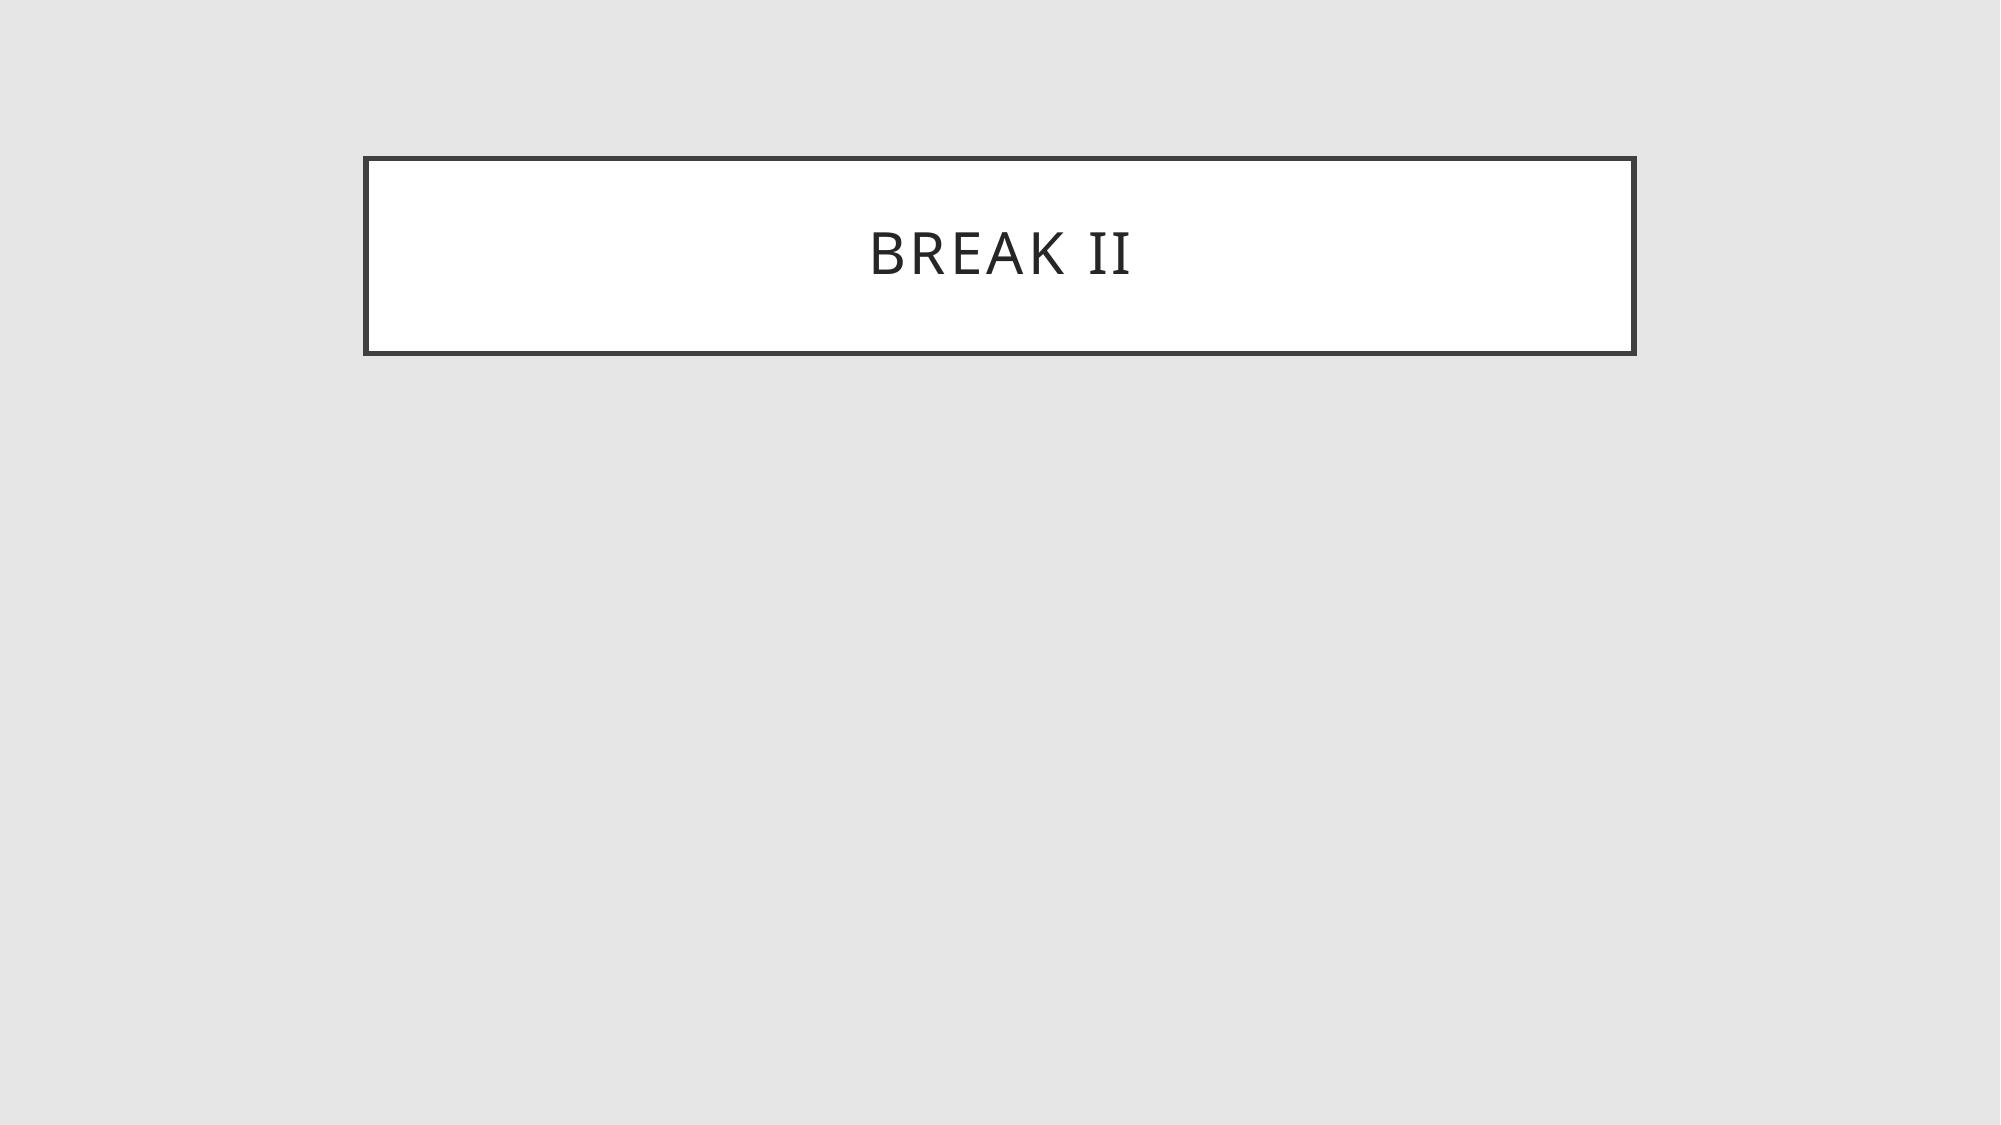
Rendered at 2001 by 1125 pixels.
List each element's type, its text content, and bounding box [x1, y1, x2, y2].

title Break II [363, 156, 1637, 356]
